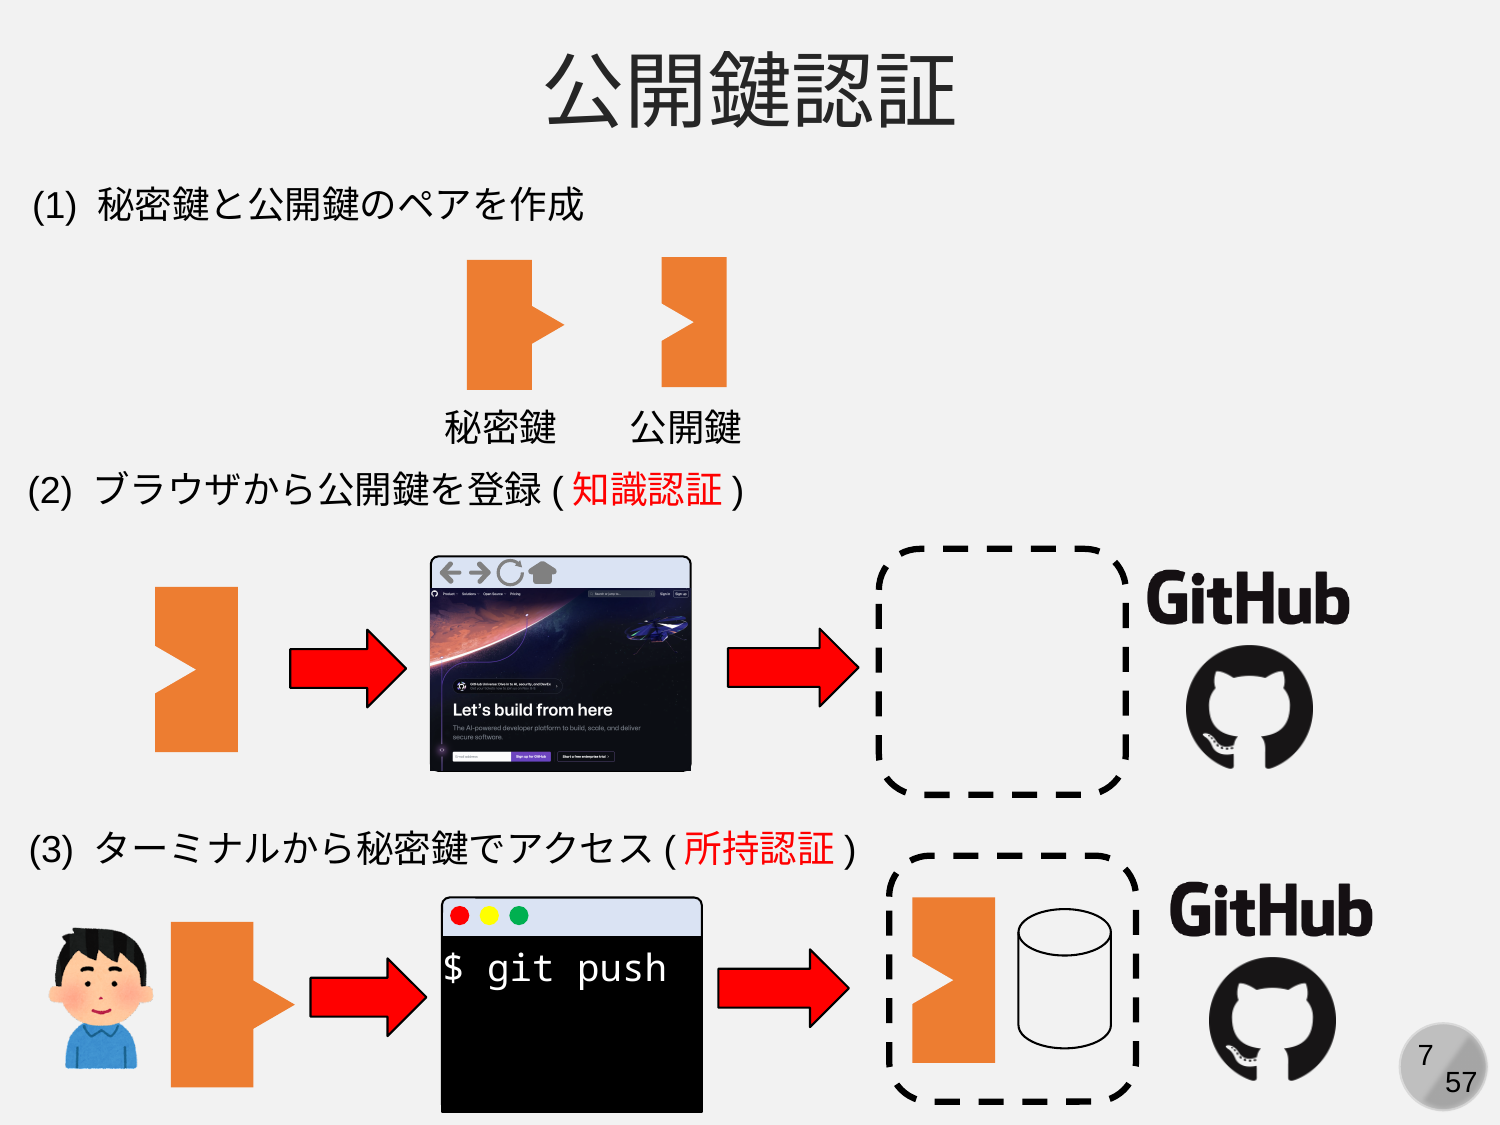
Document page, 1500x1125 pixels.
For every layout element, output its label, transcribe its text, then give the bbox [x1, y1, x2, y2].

text_box (3) ターミナルから秘密鍵でアクセス(所持認証) [13, 817, 872, 878]
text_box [430, 556, 691, 771]
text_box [114, 586, 238, 753]
text_box (2) ブラウザから公開鍵を登録(知識認証) [12, 458, 760, 519]
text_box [435, 897, 702, 1112]
text_box [888, 854, 1138, 1103]
text_box [717, 948, 850, 1029]
text_box [726, 627, 860, 708]
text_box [1154, 861, 1388, 1083]
picture [46, 923, 157, 1072]
list 公開鍵認証 [0, 31, 1500, 155]
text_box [1131, 549, 1365, 771]
text_box (1) 秘密鍵と公開鍵のペアを作成 [17, 173, 600, 234]
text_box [871, 897, 996, 1063]
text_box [170, 921, 295, 1088]
text_box [1017, 908, 1112, 1050]
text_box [444, 257, 743, 445]
text_box [877, 547, 1127, 796]
text_box [309, 957, 428, 1038]
text_box [289, 628, 407, 709]
